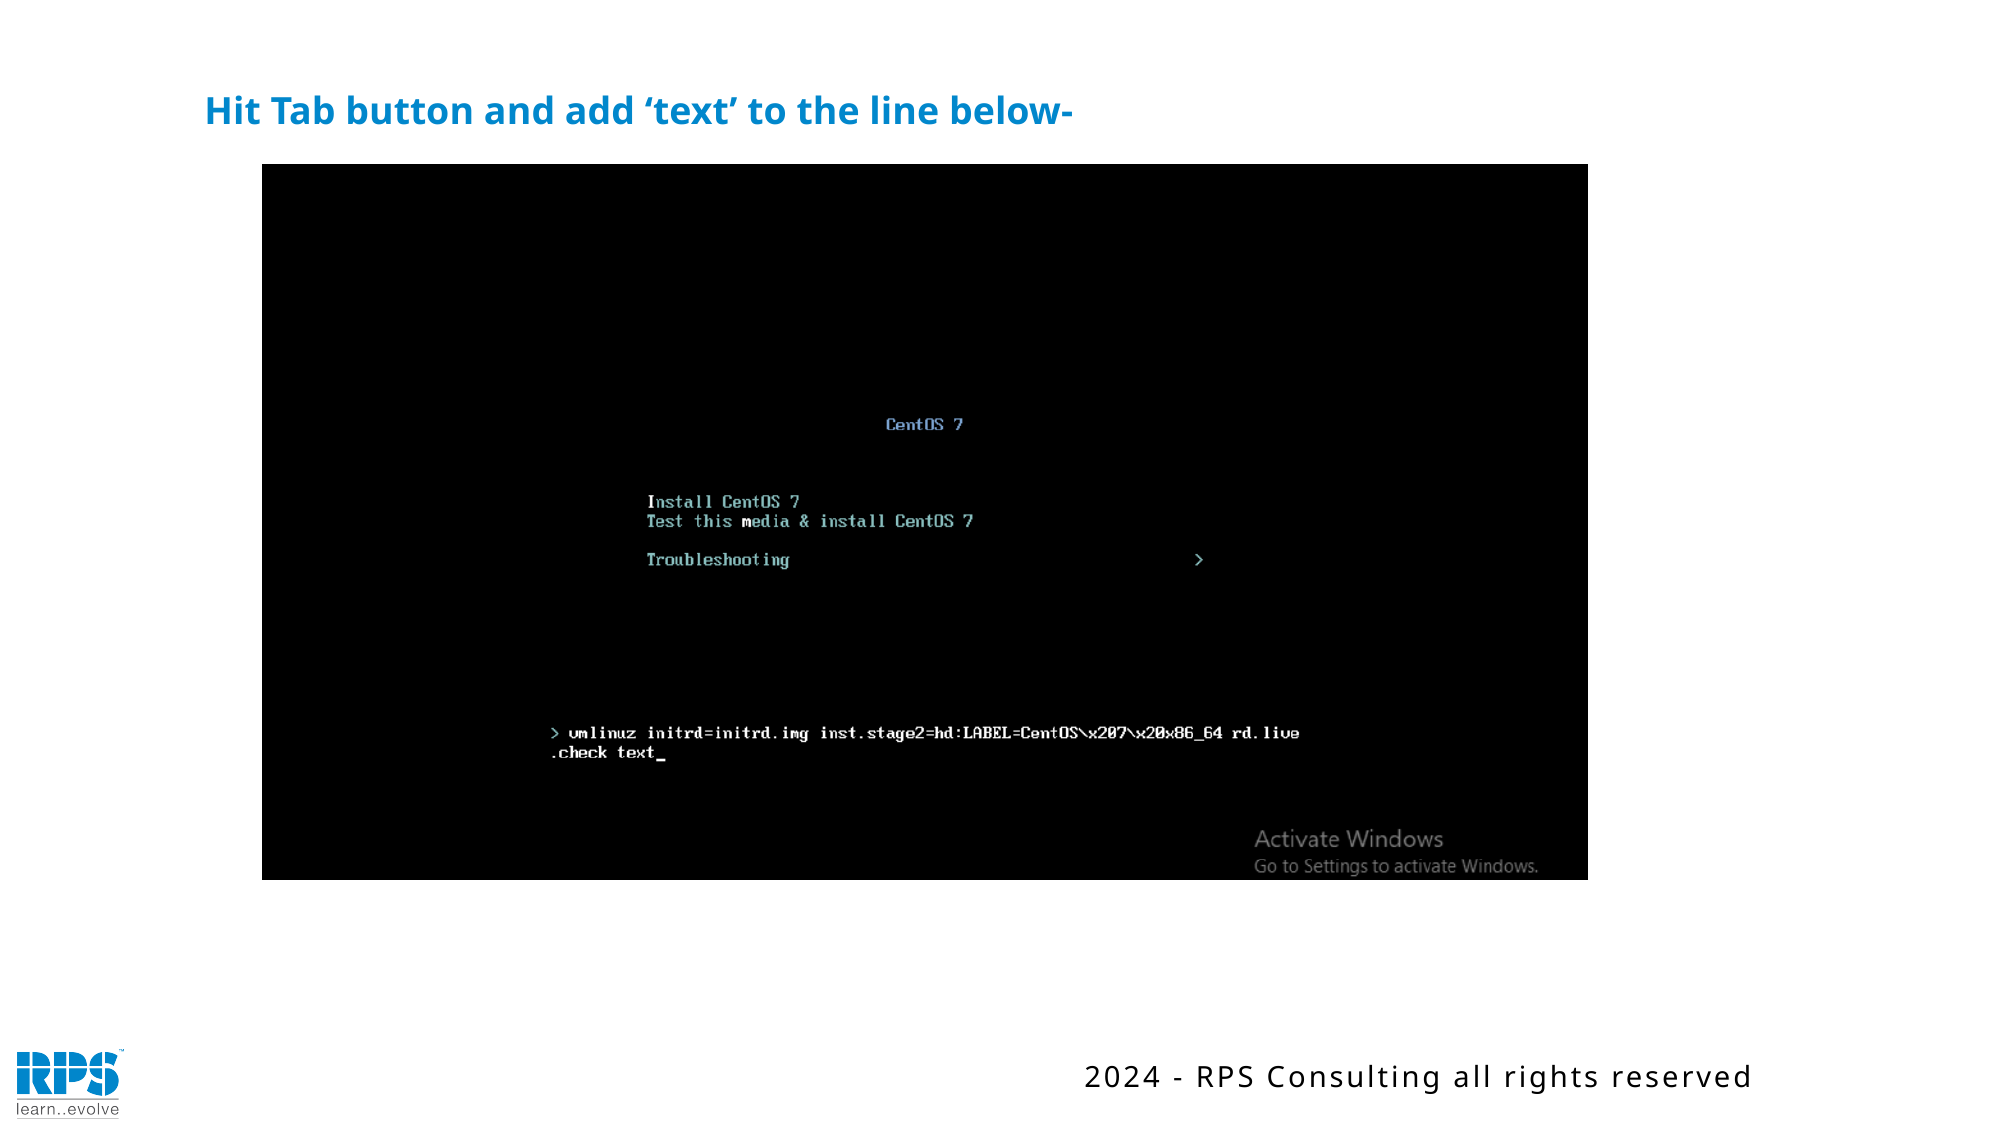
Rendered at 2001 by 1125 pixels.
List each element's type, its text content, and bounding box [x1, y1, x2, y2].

text_box 2024 - RPS Consulting all rights reserved [725, 1052, 1412, 1094]
slide_number [1412, 1042, 1863, 1103]
text_box Hit Tab button and add ‘text’ to the line below- [189, 79, 1090, 140]
picture [262, 164, 1588, 880]
picture [17, 1048, 125, 1120]
